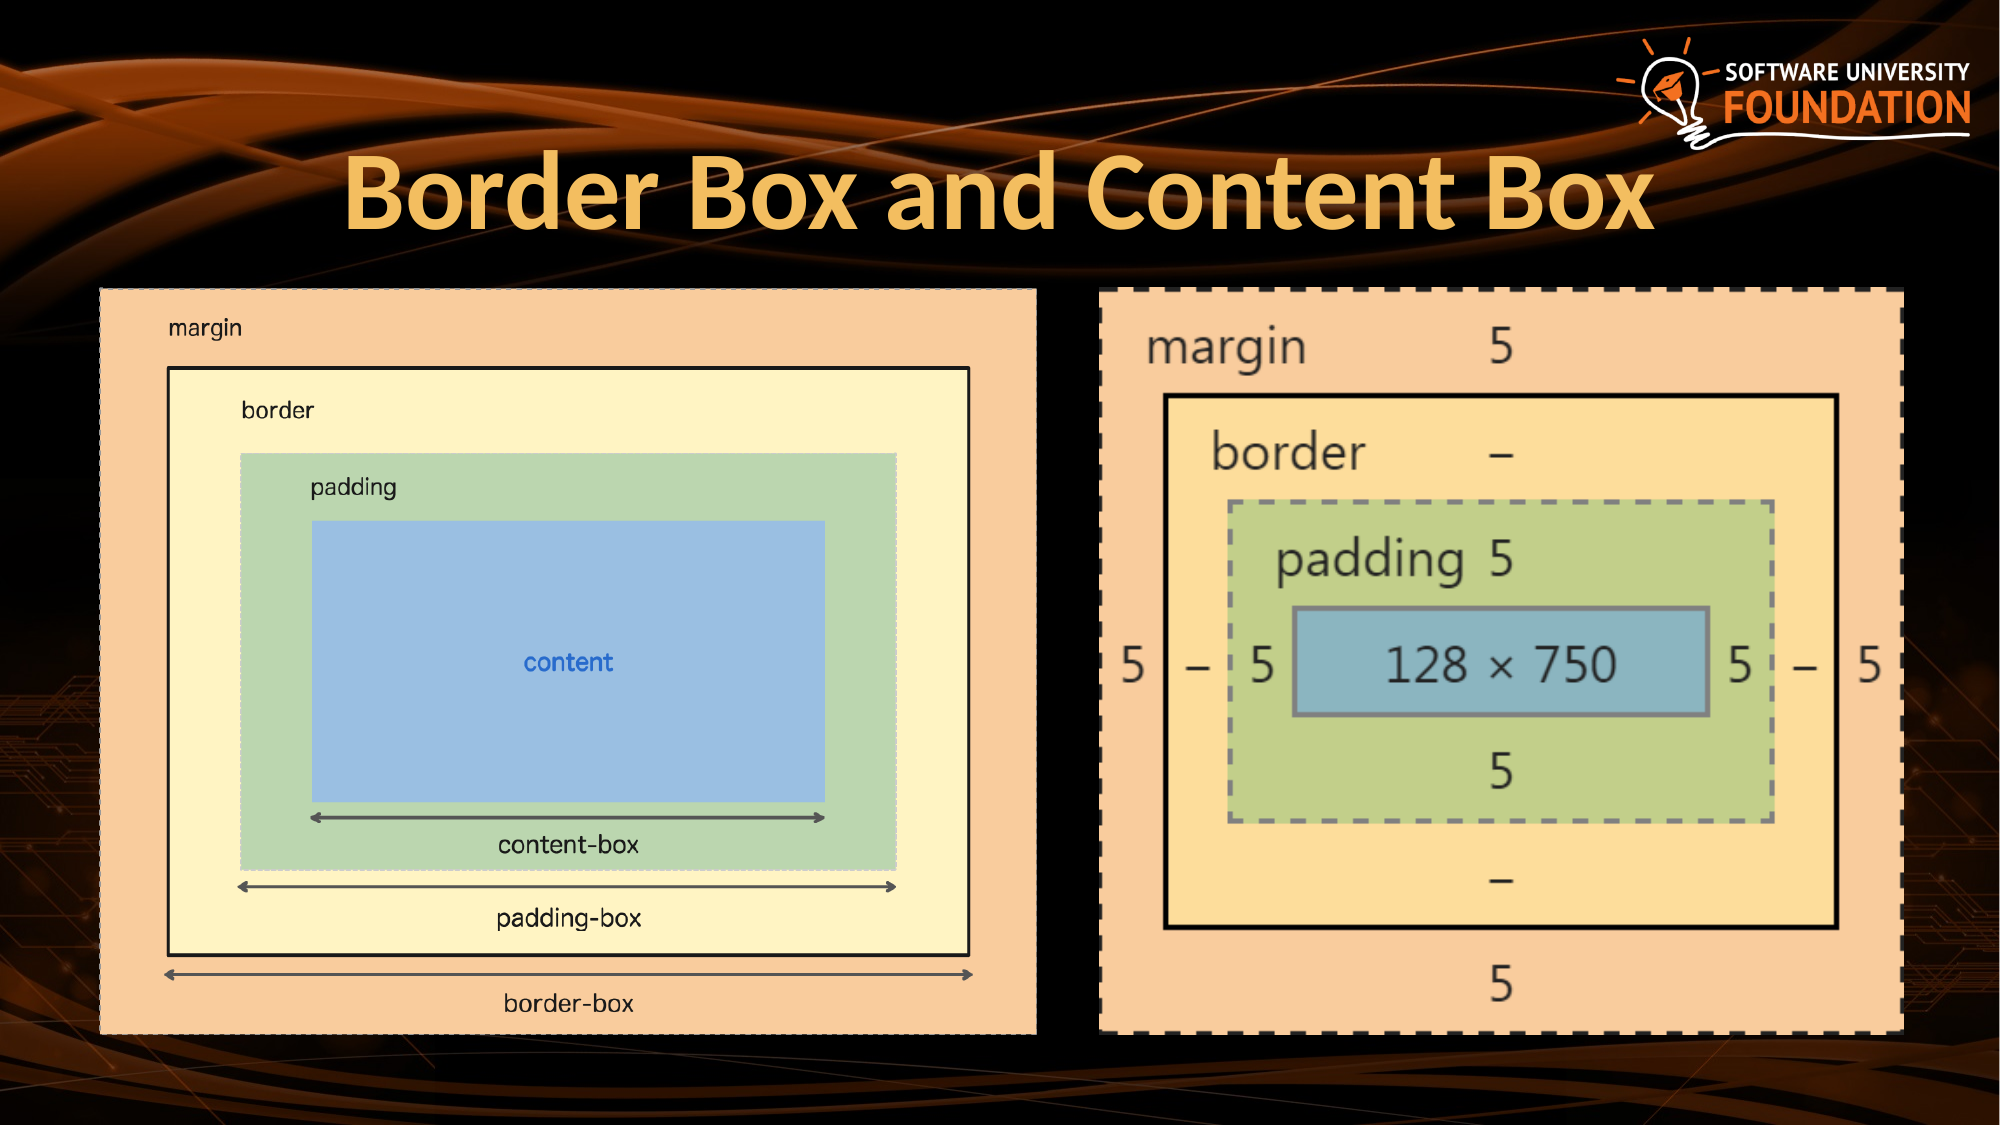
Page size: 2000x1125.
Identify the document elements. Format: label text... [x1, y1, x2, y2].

picture [0, 260, 2000, 1125]
title Border Box and Content Box [0, 125, 2000, 260]
picture [0, 0, 2000, 125]
